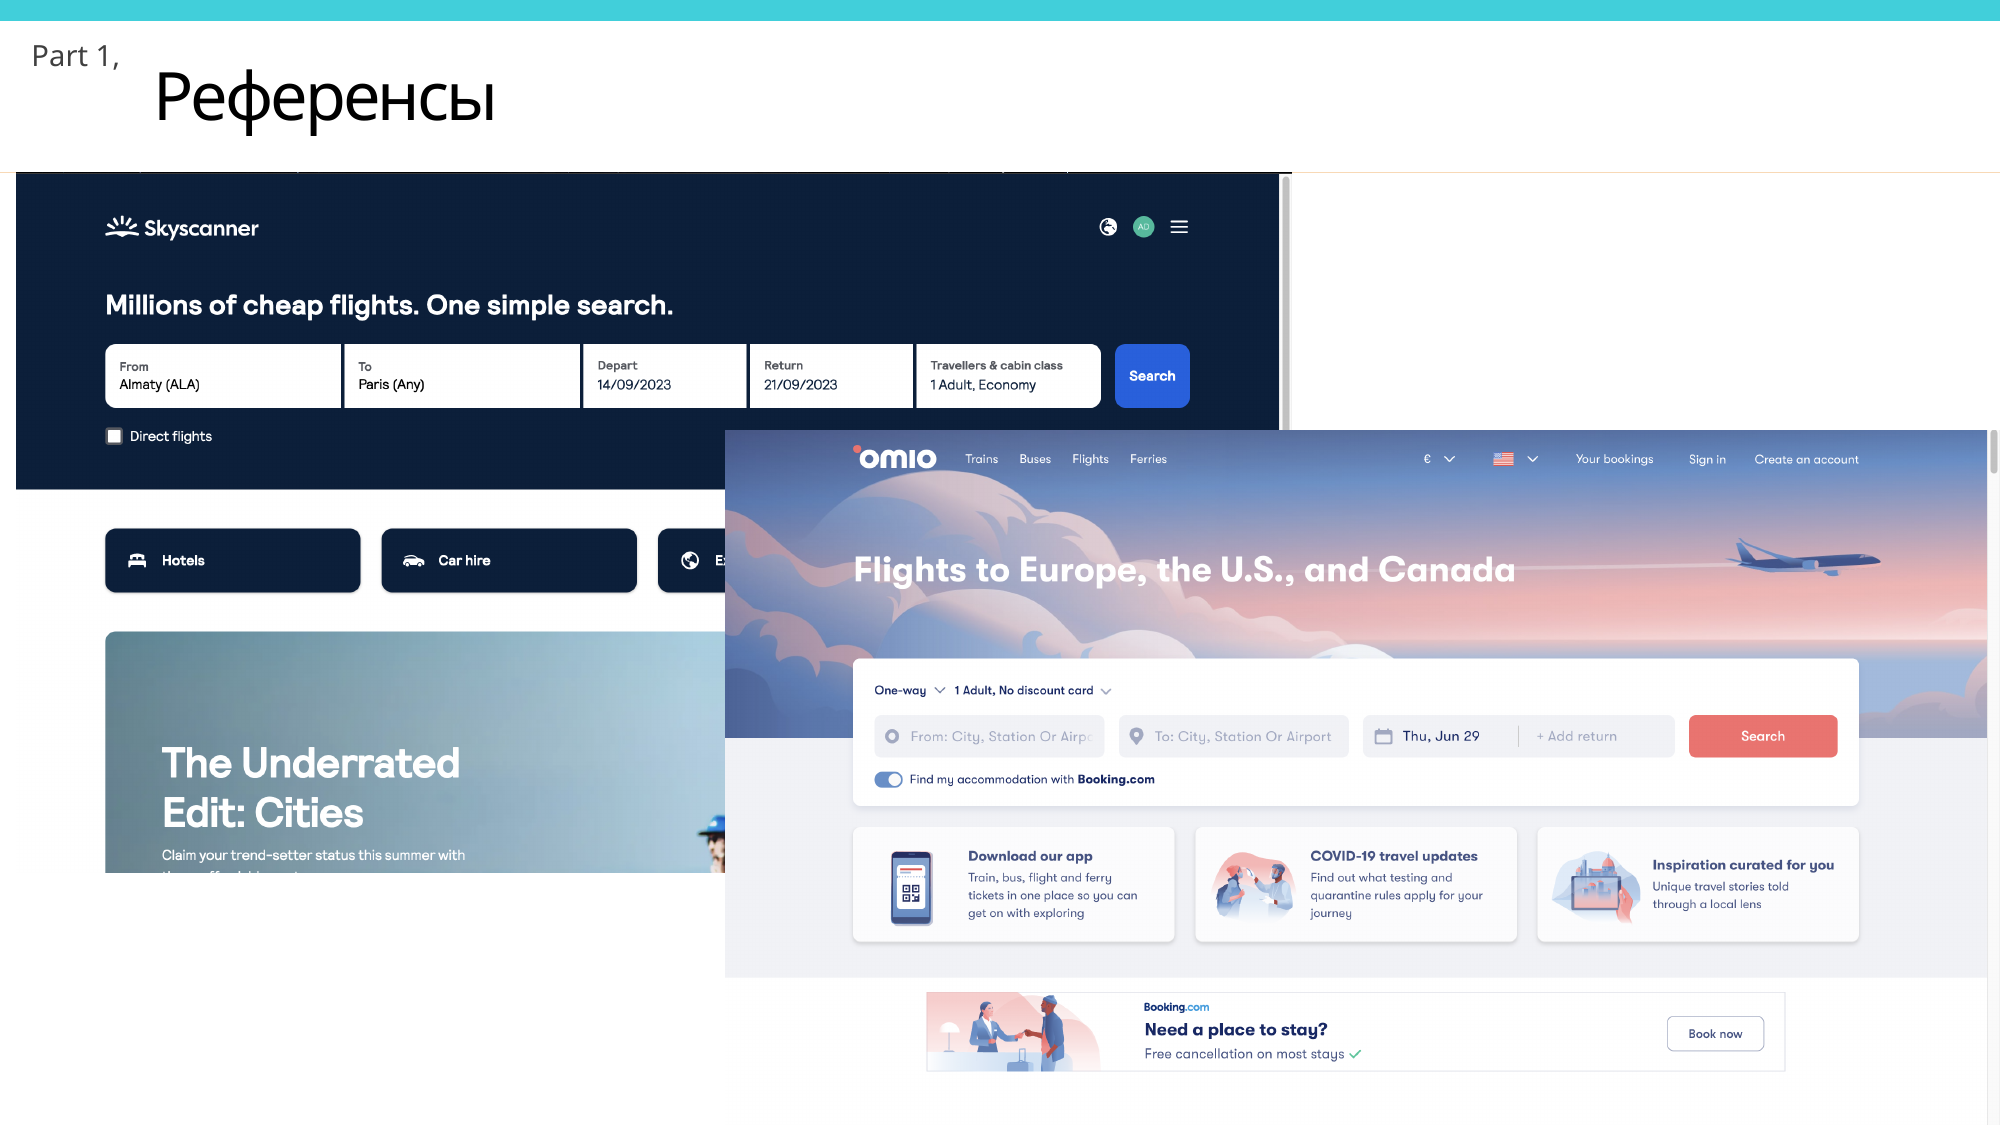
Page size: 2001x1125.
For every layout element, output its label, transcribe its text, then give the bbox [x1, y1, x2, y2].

text_box Part 1, [16, 29, 300, 80]
text_box Референсы [138, 46, 514, 142]
text_box [0, 0, 2000, 22]
picture [16, 172, 2000, 1125]
